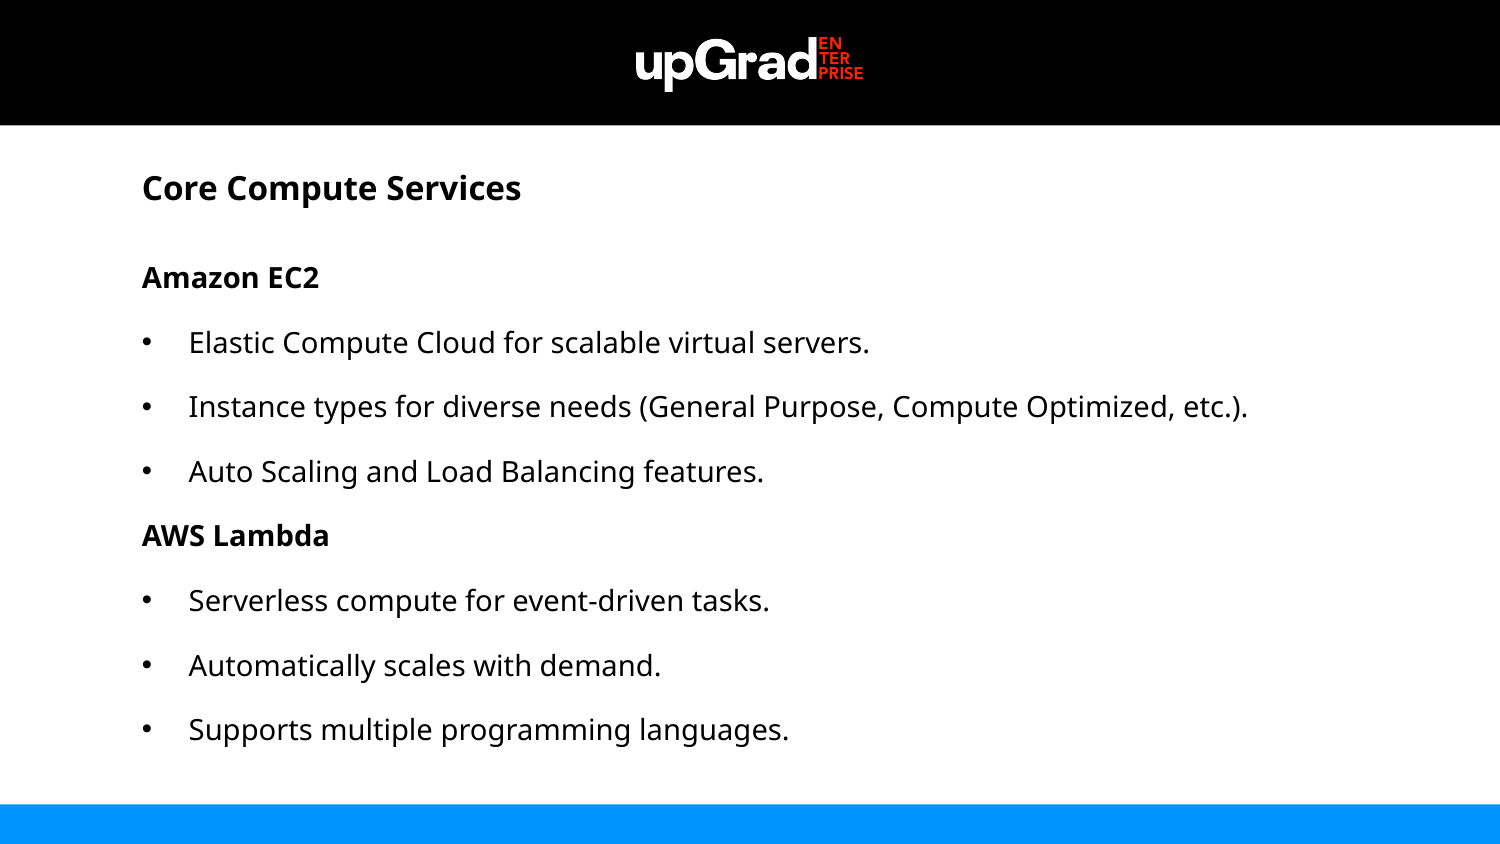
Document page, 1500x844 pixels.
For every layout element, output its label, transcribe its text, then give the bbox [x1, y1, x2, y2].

text_box Amazon EC2 Elastic Compute Cloud for scalable virtual servers. Instance types for diverse needs (General Purpose, Compute Optimized, etc.). Auto Scaling and Load Balancing features. AWS Lambda Serverless compute for event-driven tasks. Automatically scales with demand. Supports multiple programming languages. [127, 243, 1500, 754]
picture [636, 37, 863, 92]
text_box Core Compute Services [127, 160, 841, 215]
